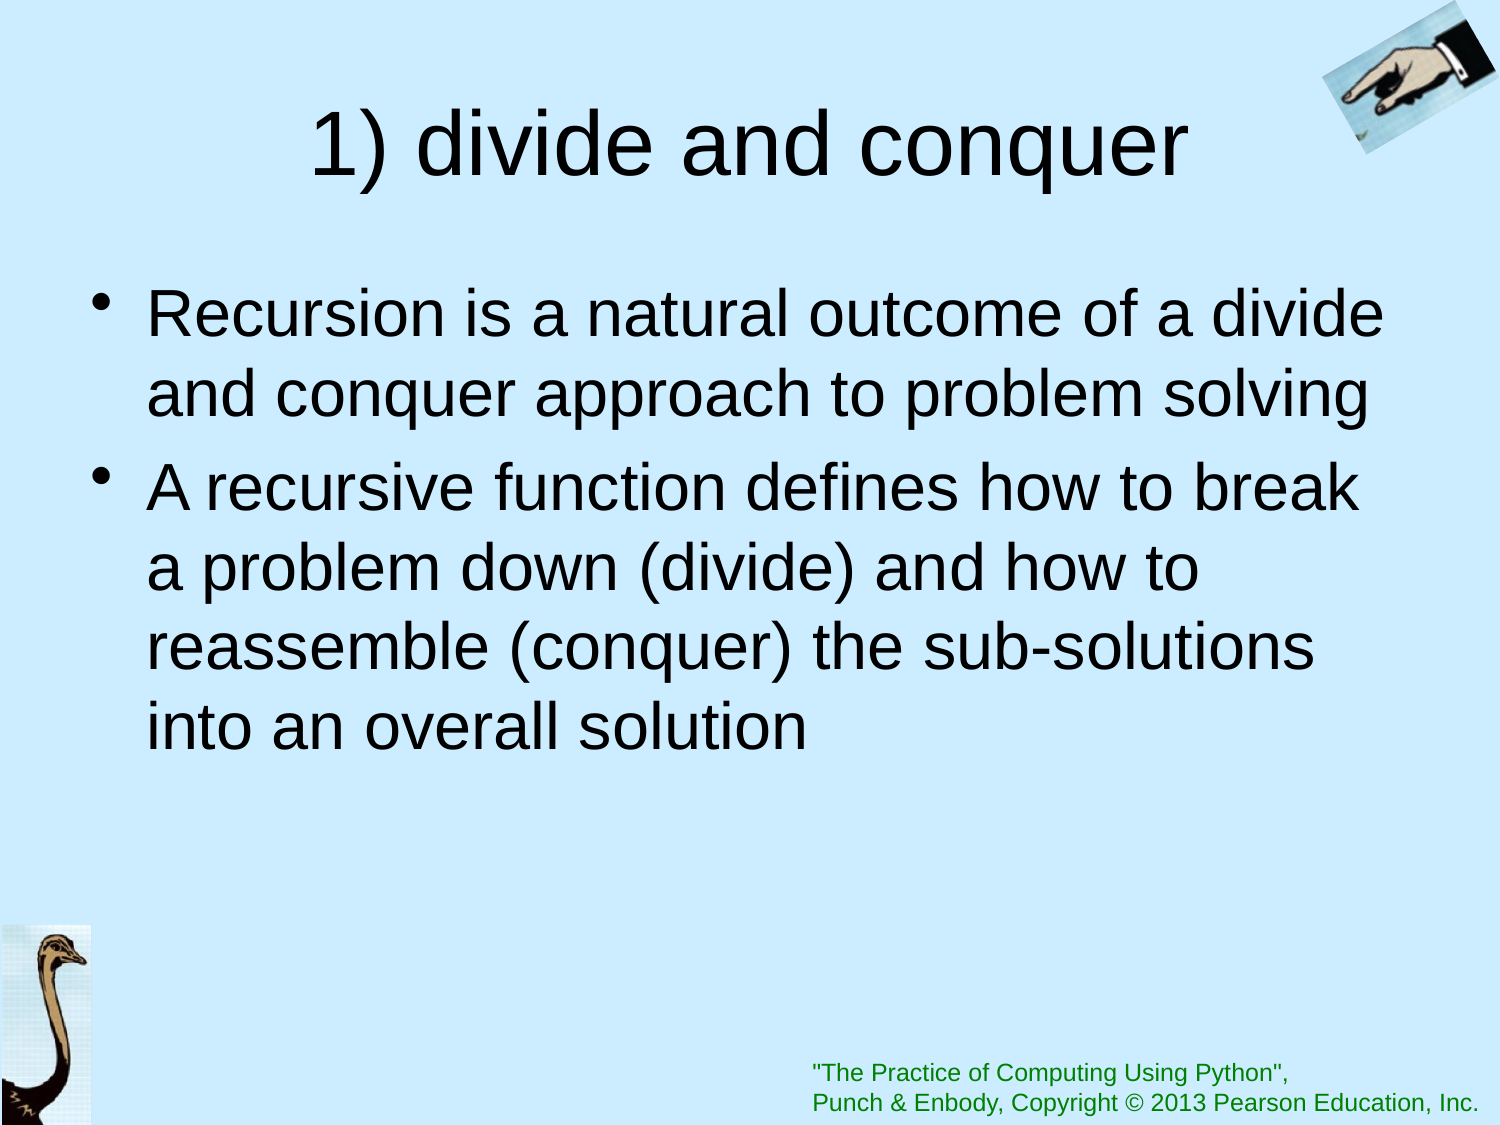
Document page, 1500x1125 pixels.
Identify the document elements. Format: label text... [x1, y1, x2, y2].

list Recursion is a natural outcome of a divide and conquer approach to problem solving A recursive function defines how to break a problem down (divide) and how to reassemble (conquer) the sub-solutions into an overall solution [75, 262, 1425, 1005]
picture [1378, 0, 1499, 120]
picture [2, 924, 92, 1125]
title 1) divide and conquer [75, 45, 1425, 233]
